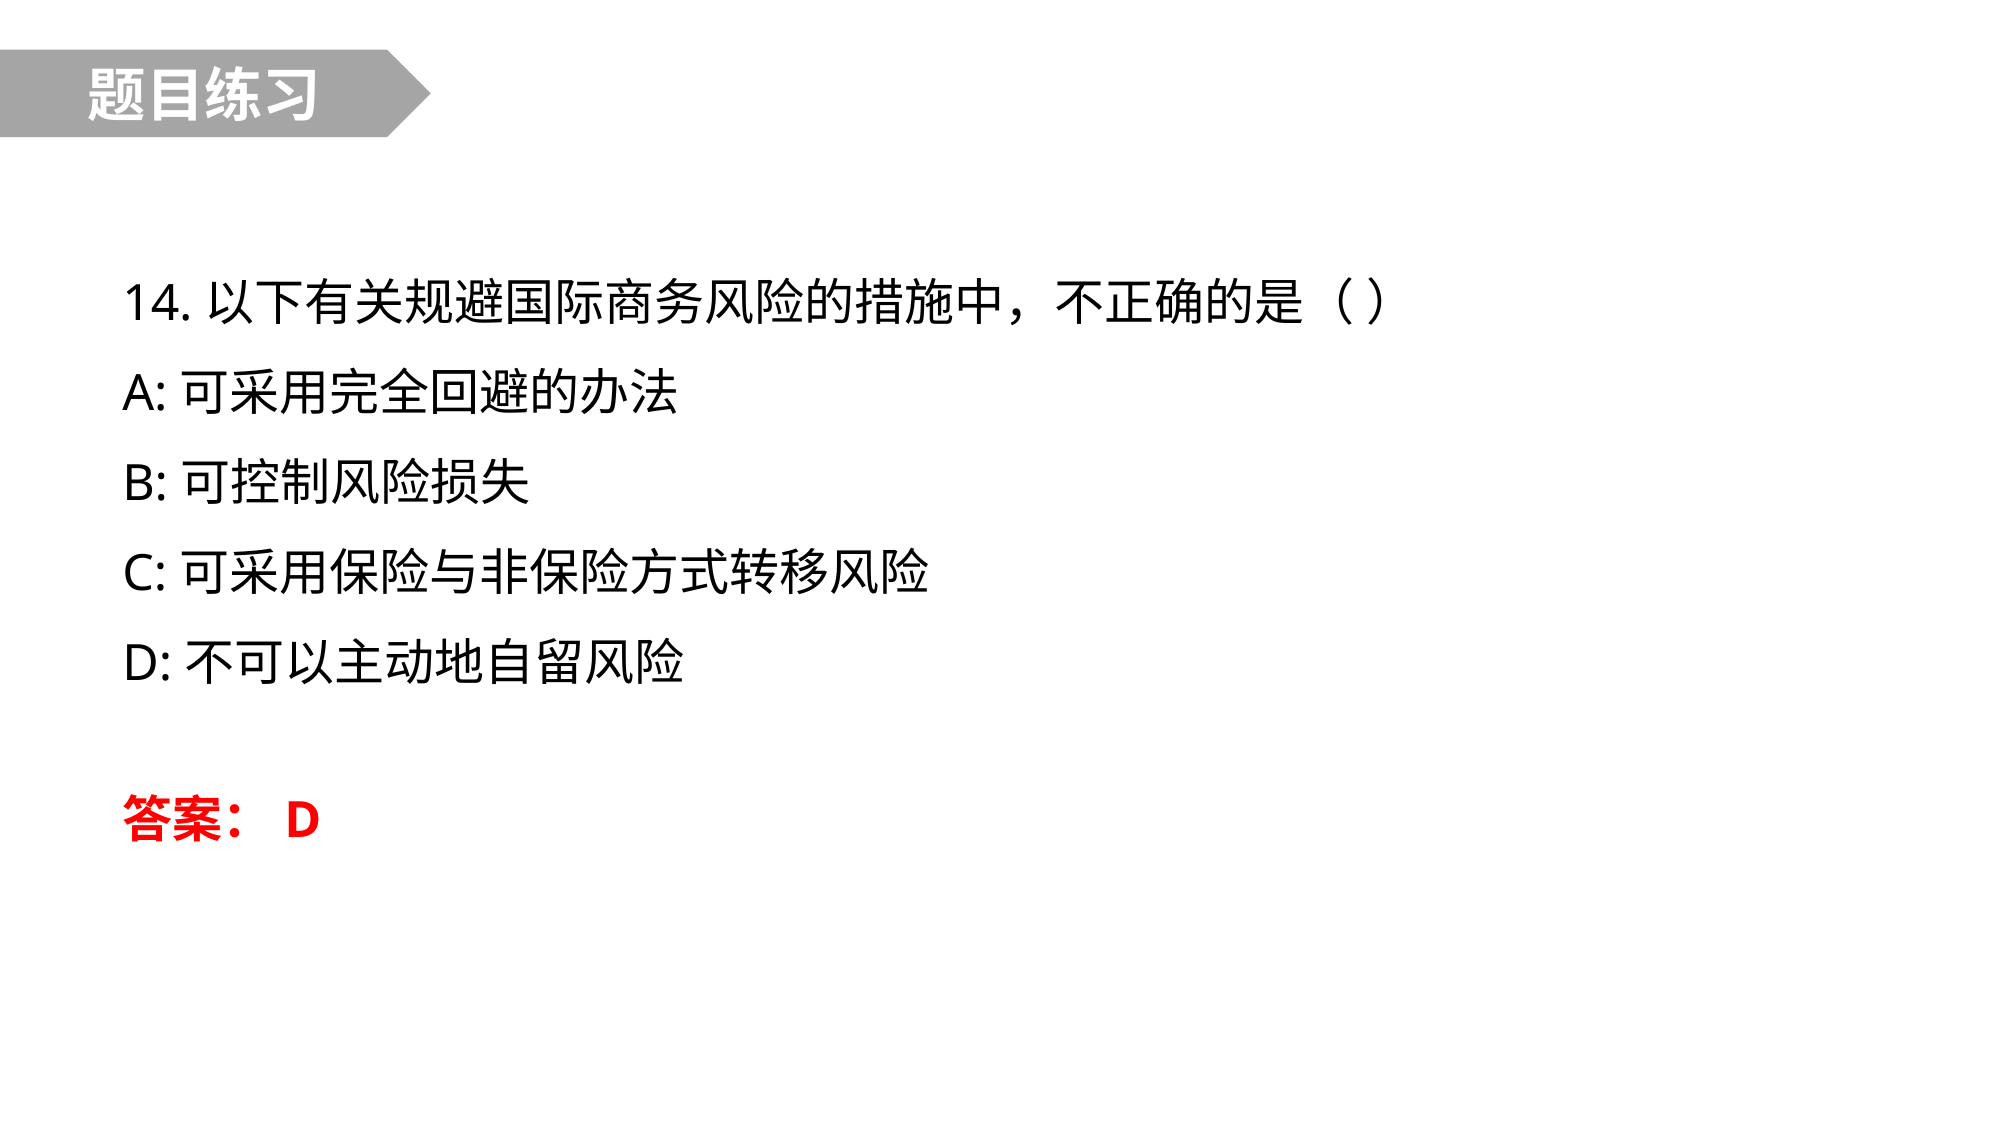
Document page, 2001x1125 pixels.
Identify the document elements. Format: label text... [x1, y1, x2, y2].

text_box 14.以下有关规避国际商务风险的措施中，不正确的是（ ） A:可采用完全回避的办法 B:可控制风险损失 C:可采用保险与非保险方式转移风险 D:不可以主动地自留风险 [107, 232, 1908, 698]
text_box 题目练习 [0, 48, 433, 139]
text_box 答案：D [107, 750, 1836, 856]
